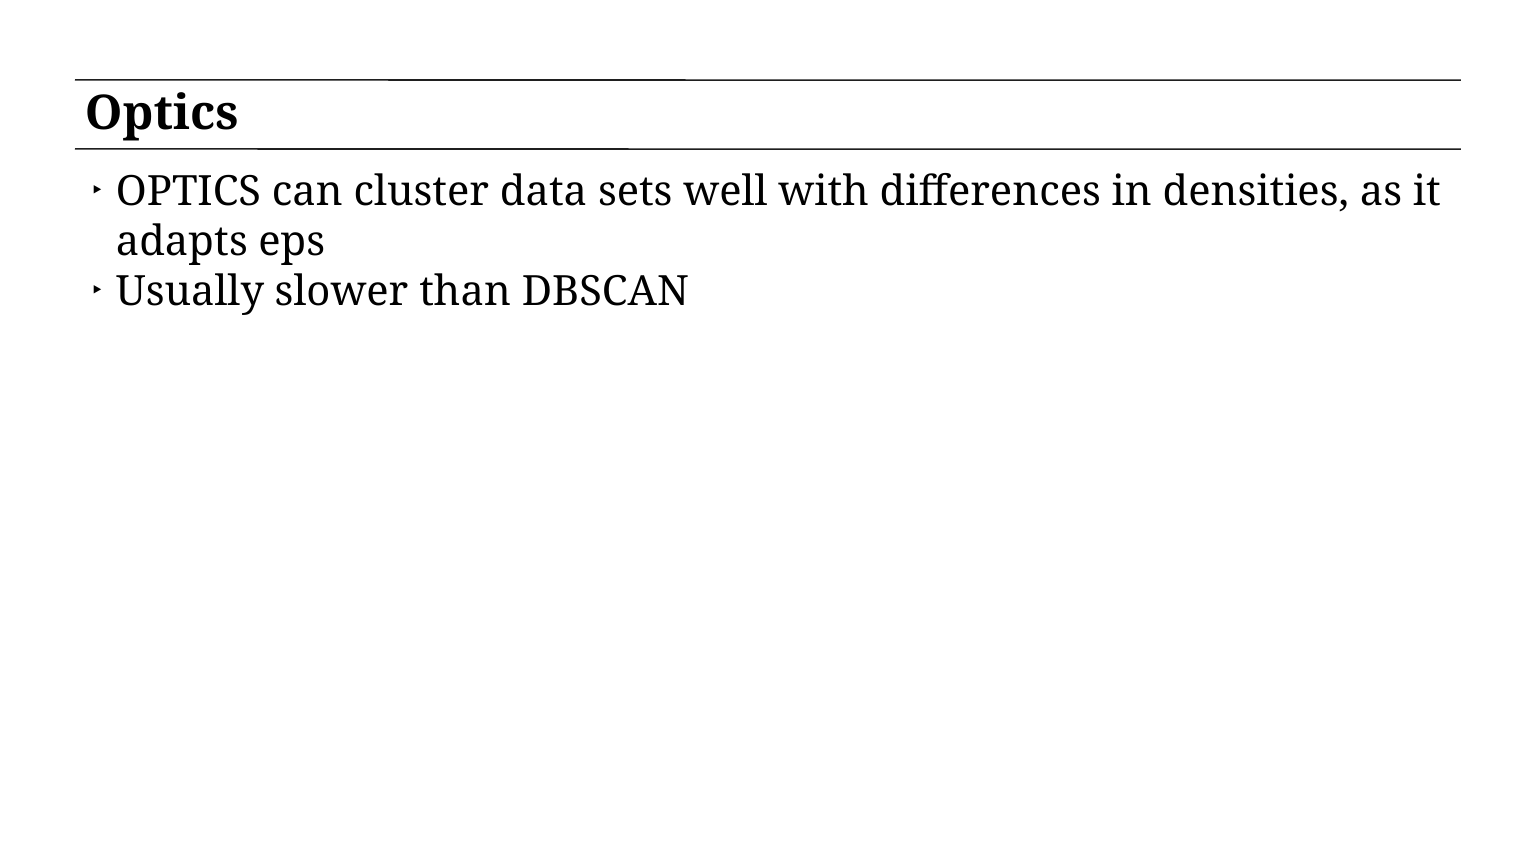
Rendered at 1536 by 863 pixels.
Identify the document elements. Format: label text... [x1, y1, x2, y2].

list ﻿OPTICS can cluster data sets well with differences in densities, as it adapts eps Usually slower than DBSCAN [76, 154, 1460, 818]
title Optics [76, 82, 1369, 154]
